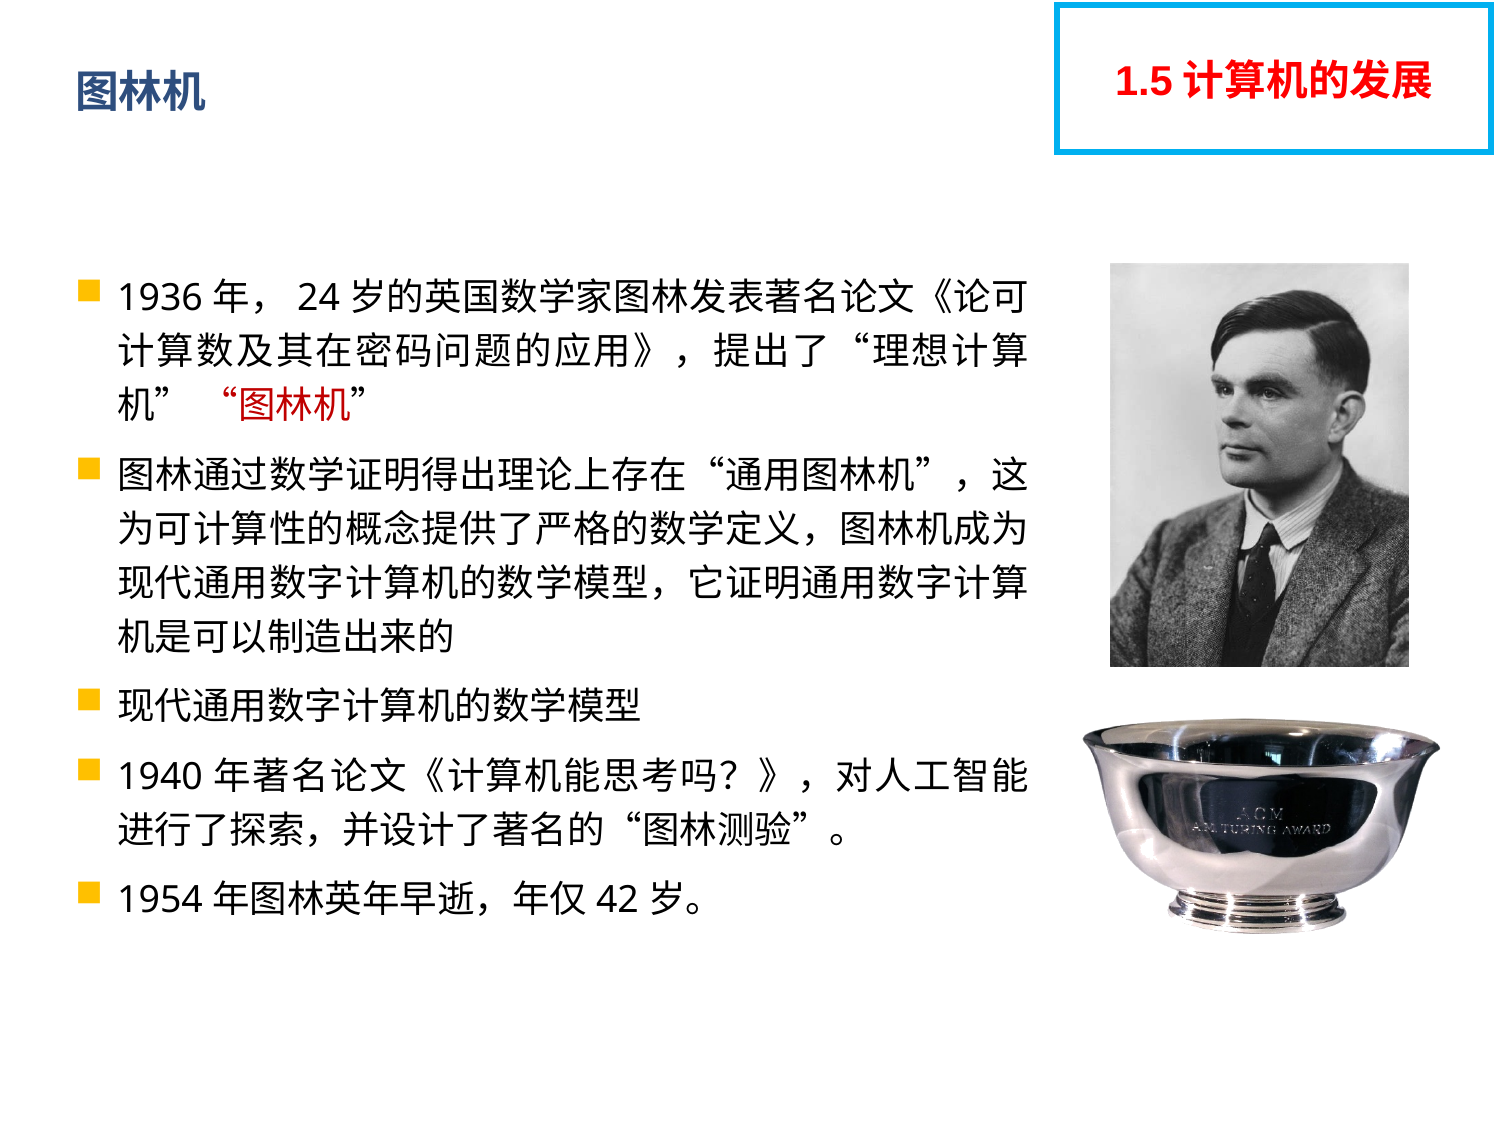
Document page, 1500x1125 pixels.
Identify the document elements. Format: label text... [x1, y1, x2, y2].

picture [1110, 263, 1409, 667]
text_box 1.5计算机的发展 [1057, 5, 1492, 152]
picture [1069, 691, 1451, 951]
title 图林机 [60, 42, 1057, 144]
list 1936年，24岁的英国数学家图林发表著名论文《论可计算数及其在密码问题的应用》，提出了“理想计算机” “图林机” 图林通过数学证明得出理论上存在“通用图林机”，这为可计算性的概念提供了严格的数学定义，图林机成为现代通用数字计算机的数学模型，它证明通用数字计算机是可以制造出来的 现代通用数字计算机的数学模型 1940年著名论文《计算机能思考吗？》，对人工智能进行了探索，并设计了著名的“图林测验”。 1954年图林英年早逝，年仅42岁。 [60, 256, 1044, 951]
